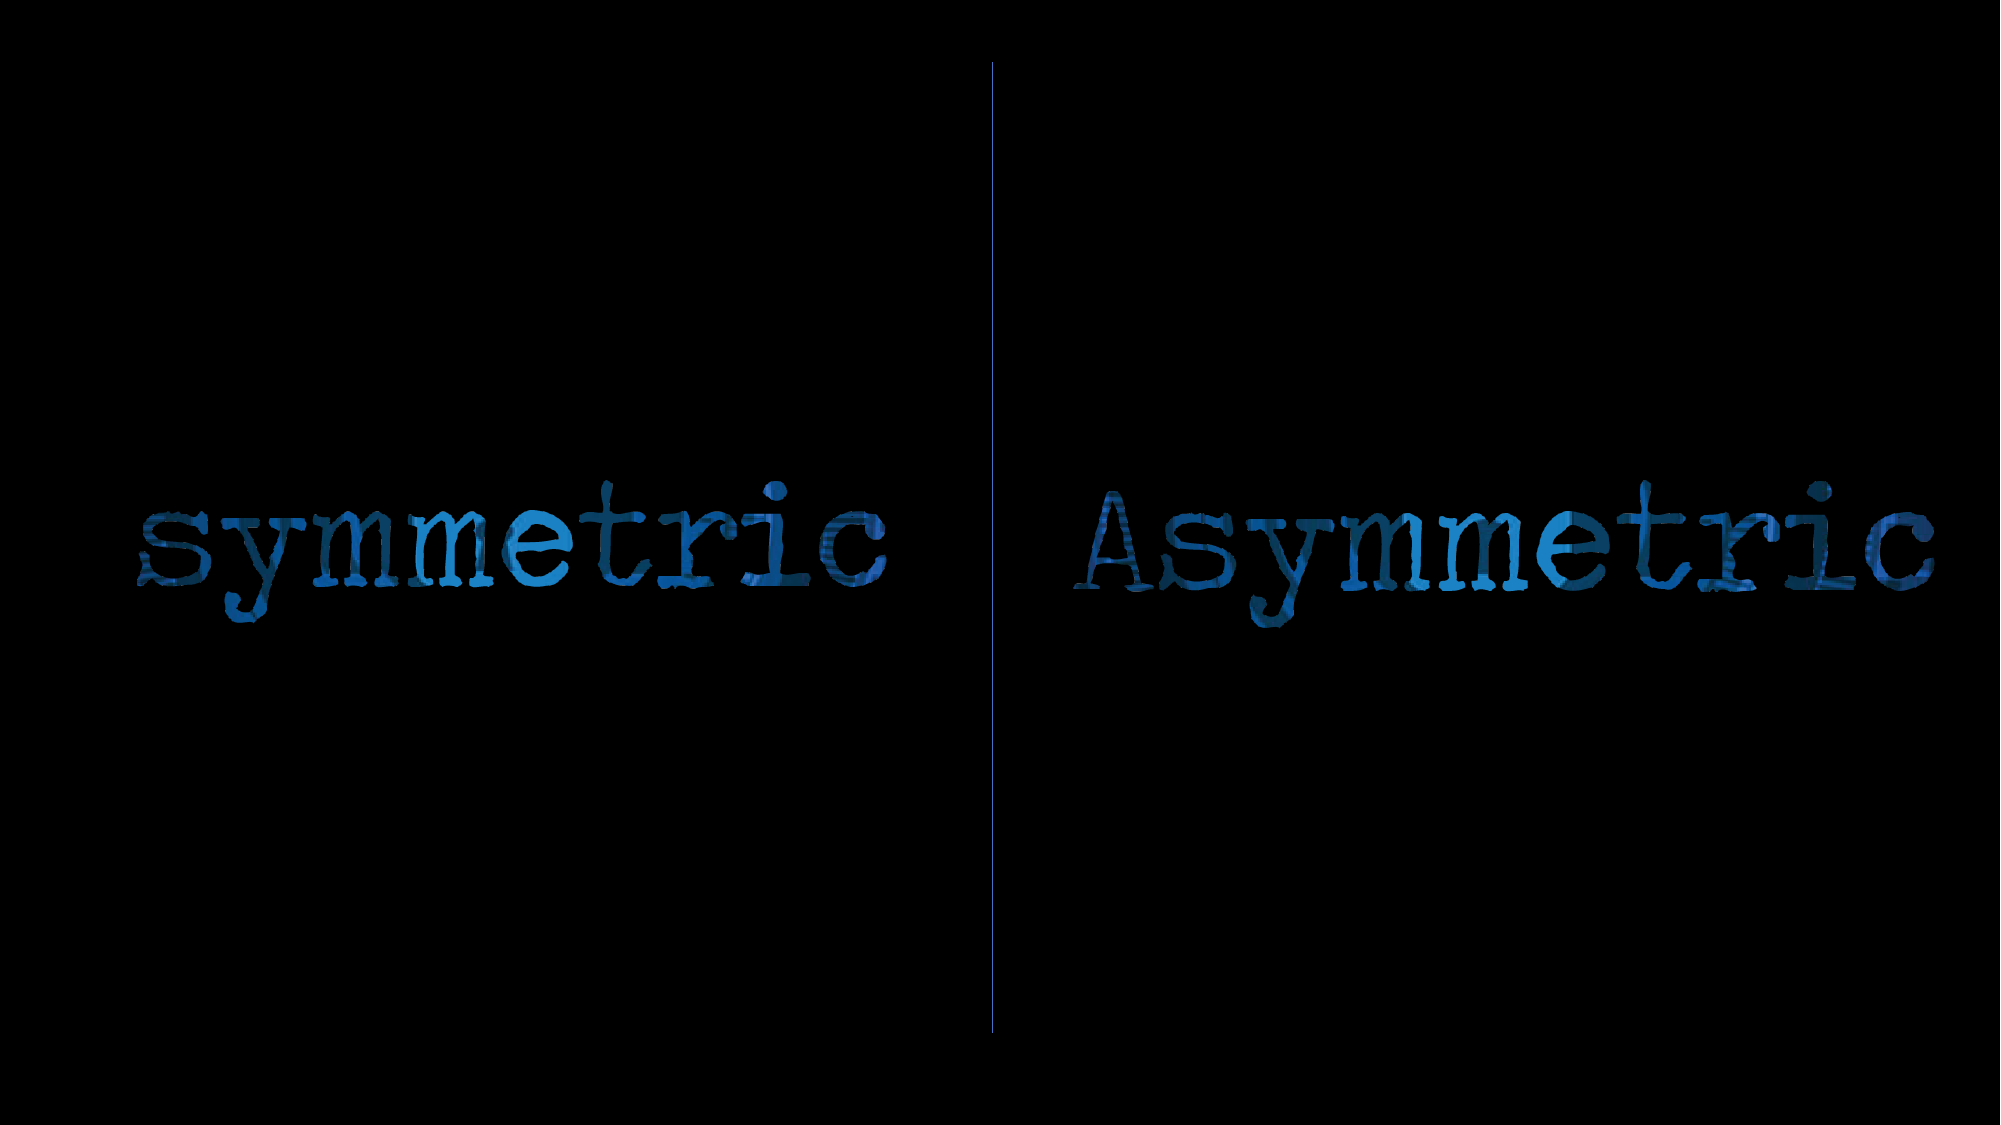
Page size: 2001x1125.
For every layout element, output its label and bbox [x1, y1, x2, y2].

picture [0, 20, 2000, 889]
